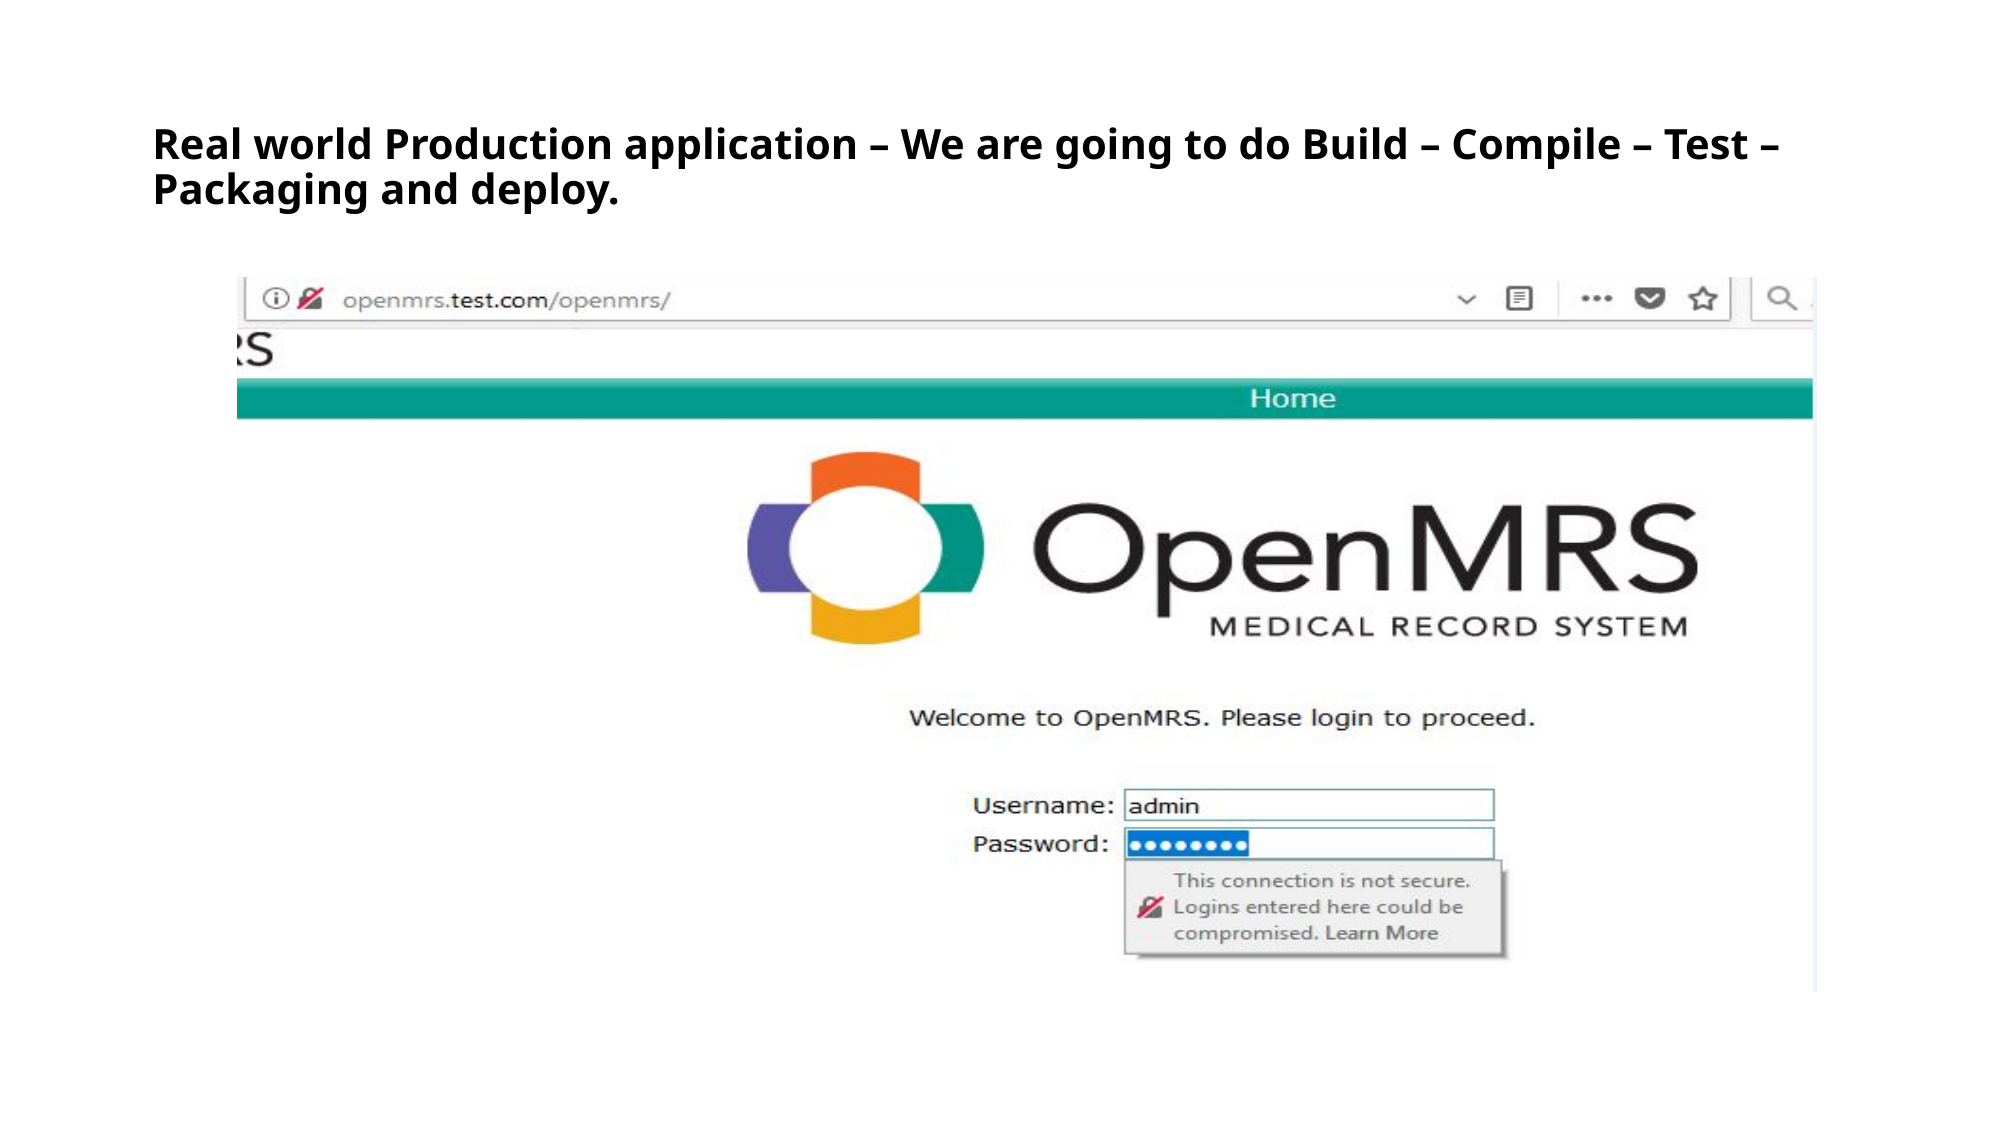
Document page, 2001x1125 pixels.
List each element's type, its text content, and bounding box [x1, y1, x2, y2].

title Real world Production application – We are going to do Build – Compile – Test – Packaging and deploy. [137, 59, 1863, 278]
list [237, 277, 1817, 992]
